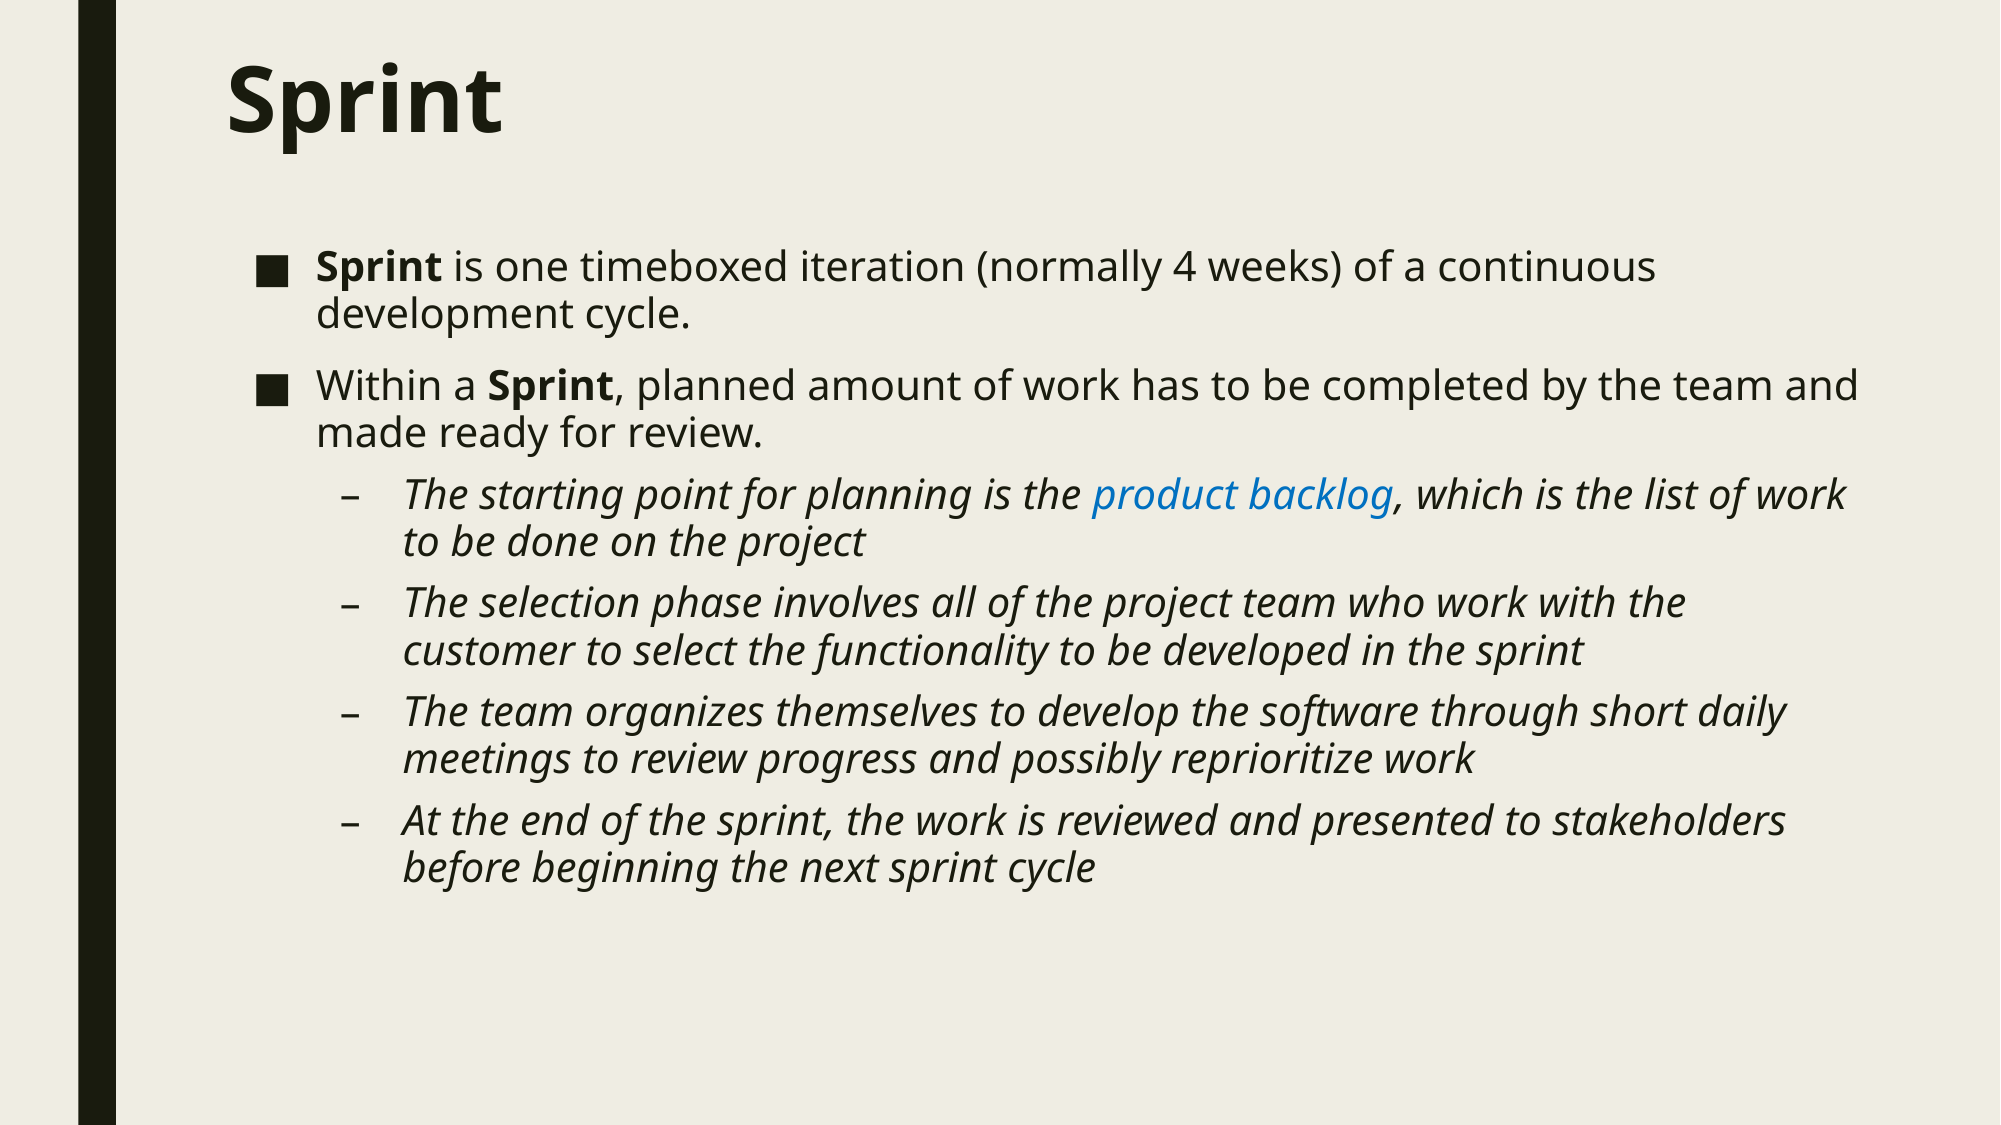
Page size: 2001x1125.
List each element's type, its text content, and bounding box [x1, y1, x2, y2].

title Sprint [211, 46, 1787, 207]
list Sprint is one timeboxed iteration (normally 4 weeks) of a continuous development cycle. Within a Sprint, planned amount of work has to be completed by the team and made ready for review. The starting point for planning is the product backlog, which is the list of work to be done on the project The selection phase involves all of the project team who work with the customer to select the functionality to be developed in the sprint The team organizes themselves to develop the software through short daily meetings to review progress and possibly reprioritize work At the end of the sprint, the work is reviewed and presented to stakeholders before beginning the next sprint cycle [237, 236, 1885, 1056]
